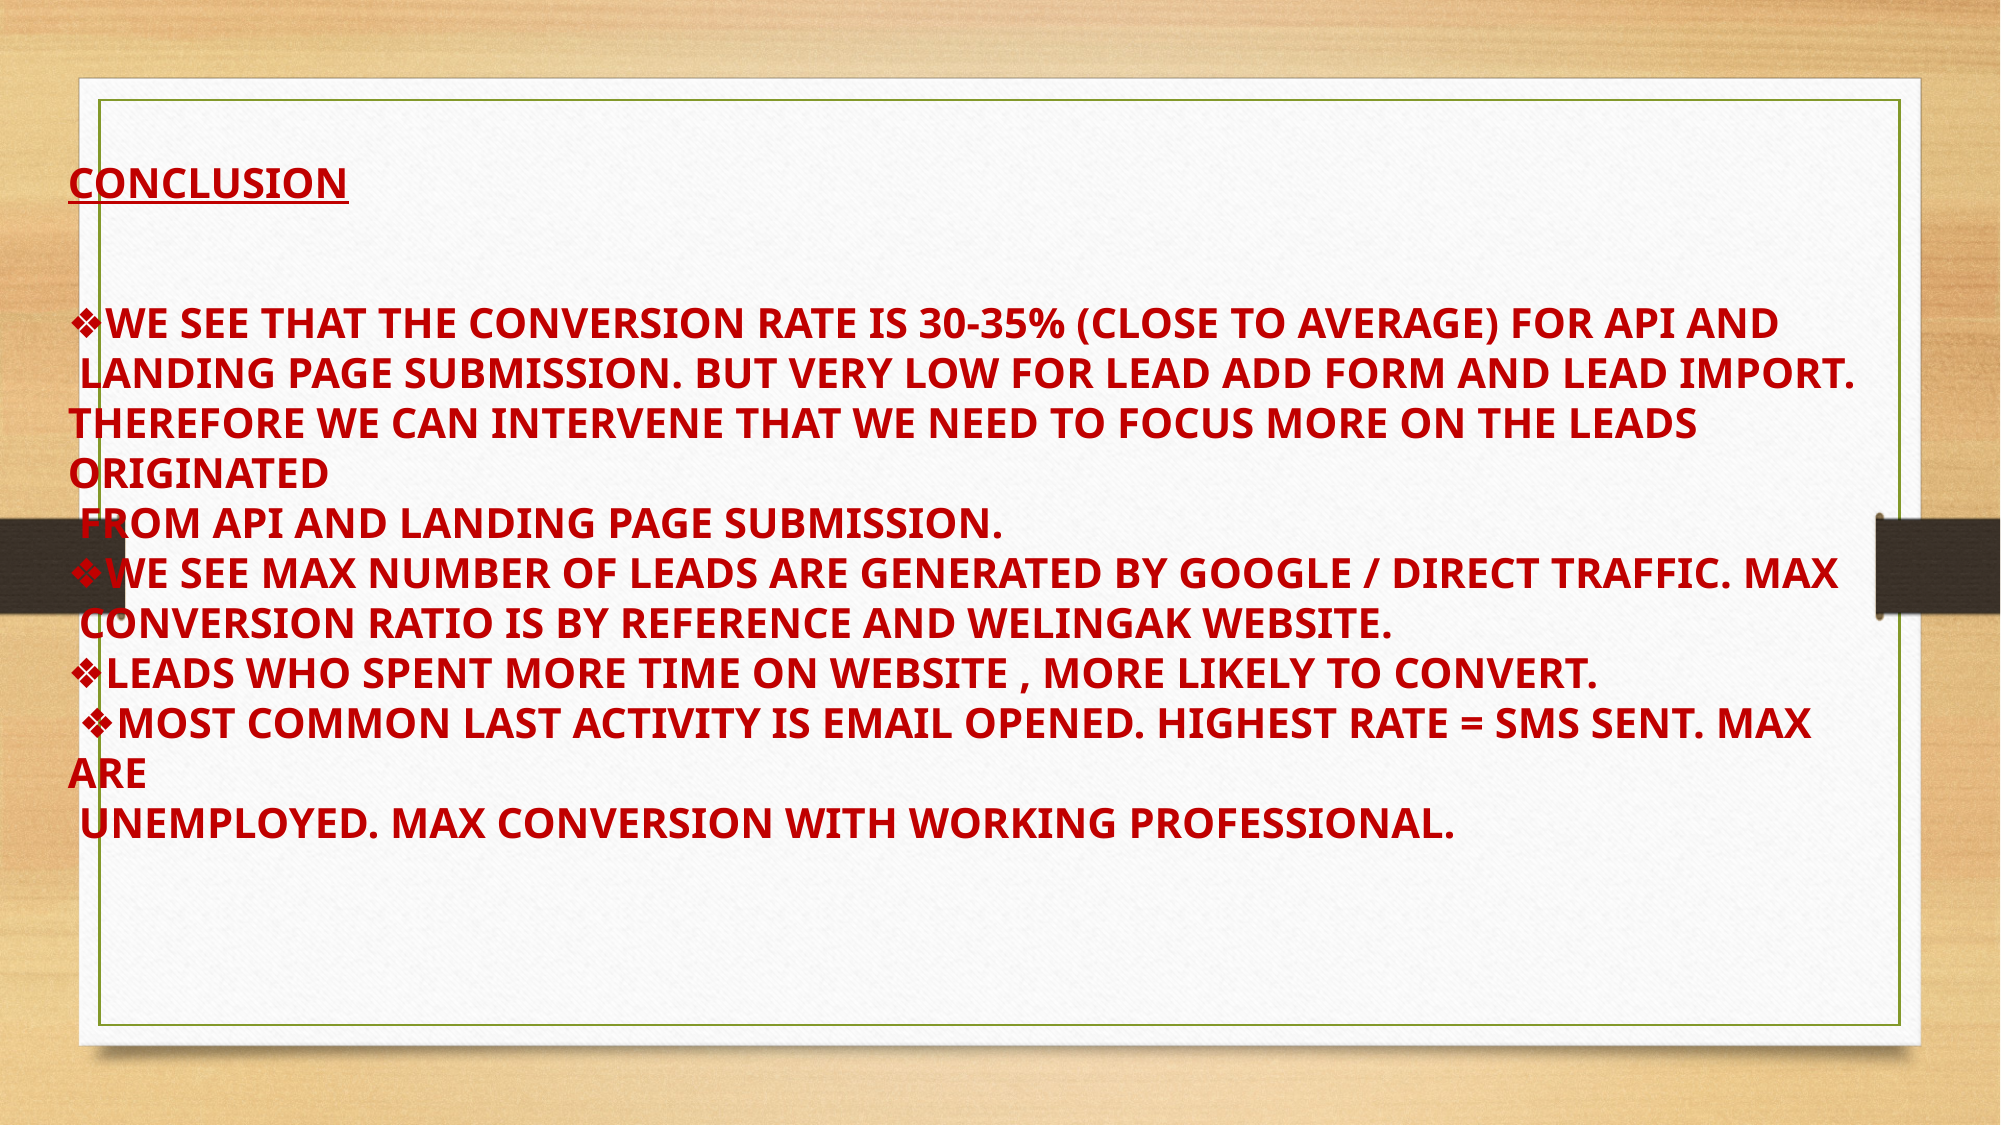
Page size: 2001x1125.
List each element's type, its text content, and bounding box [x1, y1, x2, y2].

picture [0, 0, 2001, 1125]
text_box CONCLUSION ❖WE SEE THAT THE CONVERSION RATE IS 30-35% (CLOSE TO AVERAGE) FOR API AND LANDING PAGE SUBMISSION. BUT VERY LOW FOR LEAD ADD FORM AND LEAD IMPORT. THEREFORE WE CAN INTERVENE THAT WE NEED TO FOCUS MORE ON THE LEADS ORIGINATED FROM API AND LANDING PAGE SUBMISSION. ❖WE SEE MAX NUMBER OF LEADS ARE GENERATED BY GOOGLE / DIRECT TRAFFIC. MAX CONVERSION RATIO IS BY REFERENCE AND WELINGAK WEBSITE. ❖LEADS WHO SPENT MORE TIME ON WEBSITE , MORE LIKELY TO CONVERT. ❖MOST COMMON LAST ACTIVITY IS EMAIL OPENED. HIGHEST RATE = SMS SENT. MAX ARE UNEMPLOYED. MAX CONVERSION WITH WORKING PROFESSIONAL. [53, 148, 1900, 854]
